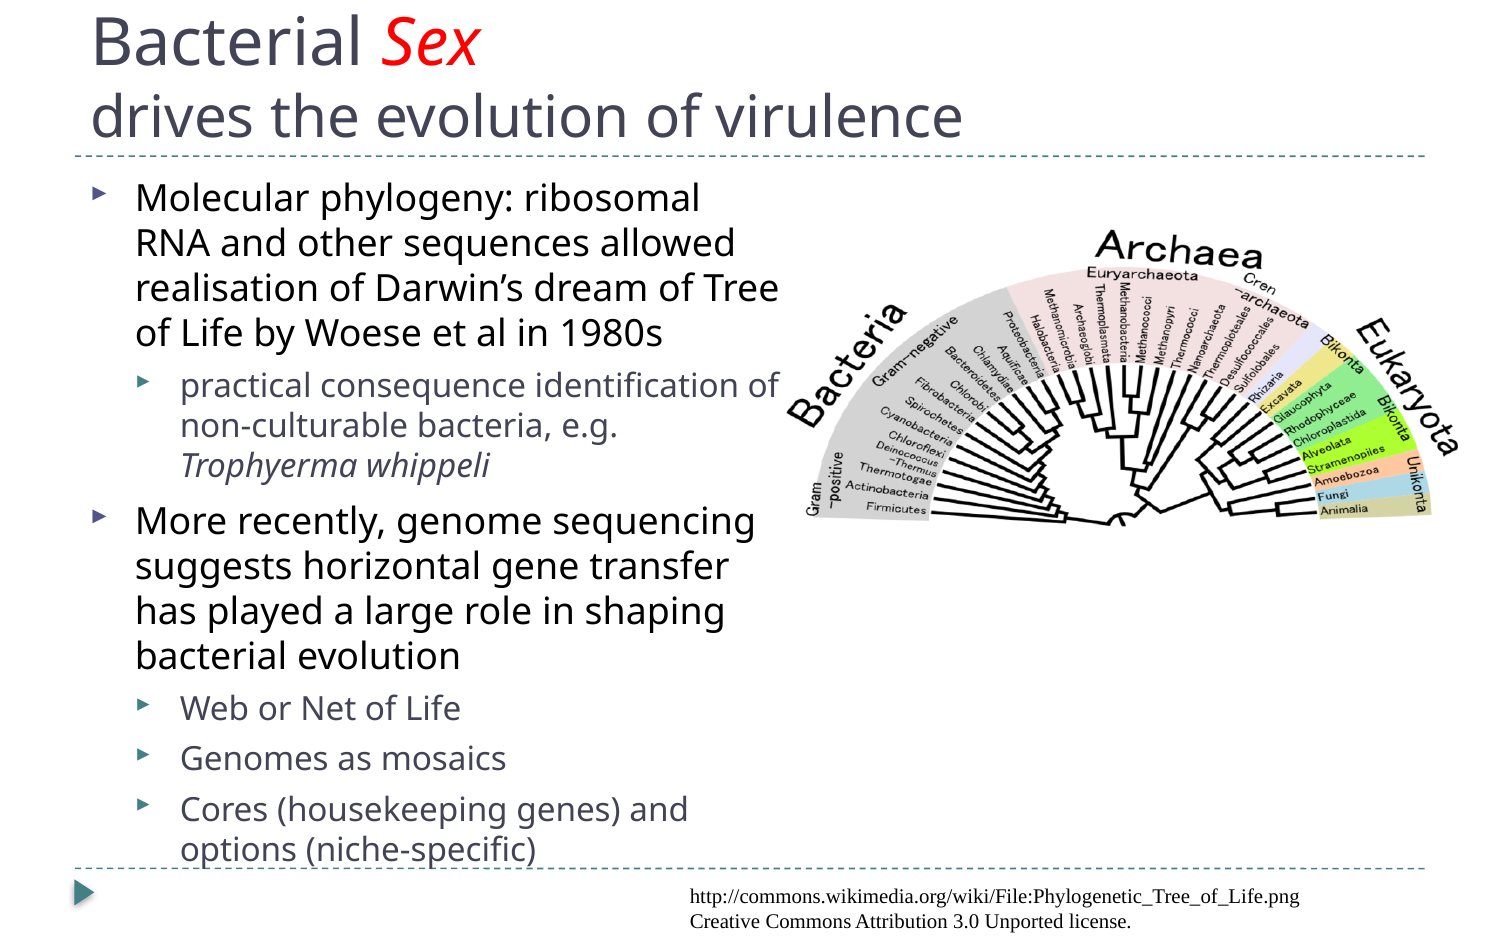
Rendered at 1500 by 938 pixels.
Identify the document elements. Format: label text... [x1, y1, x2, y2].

text_box http://commons.wikimedia.org/wiki/File:Phylogenetic_Tree_of_Life.png Creative Commons Attribution 3.0 Unported license. [674, 875, 1425, 938]
picture [774, 208, 1472, 531]
list Molecular phylogeny: ribosomal RNA and other sequences allowed realisation of Darwin’s dream of Tree of Life by Woese et al in 1980s practical consequence identification of non-culturable bacteria, e.g. Trophyerma whippeli More recently, genome sequencing suggests horizontal gene transfer has played a large role in shaping bacterial evolution Web or Net of Life Genomes as mosaics Cores (housekeeping genes) and options (niche-specific) [74, 166, 801, 842]
title Bacterial Sex drives the evolution of virulence [74, 30, 1426, 157]
